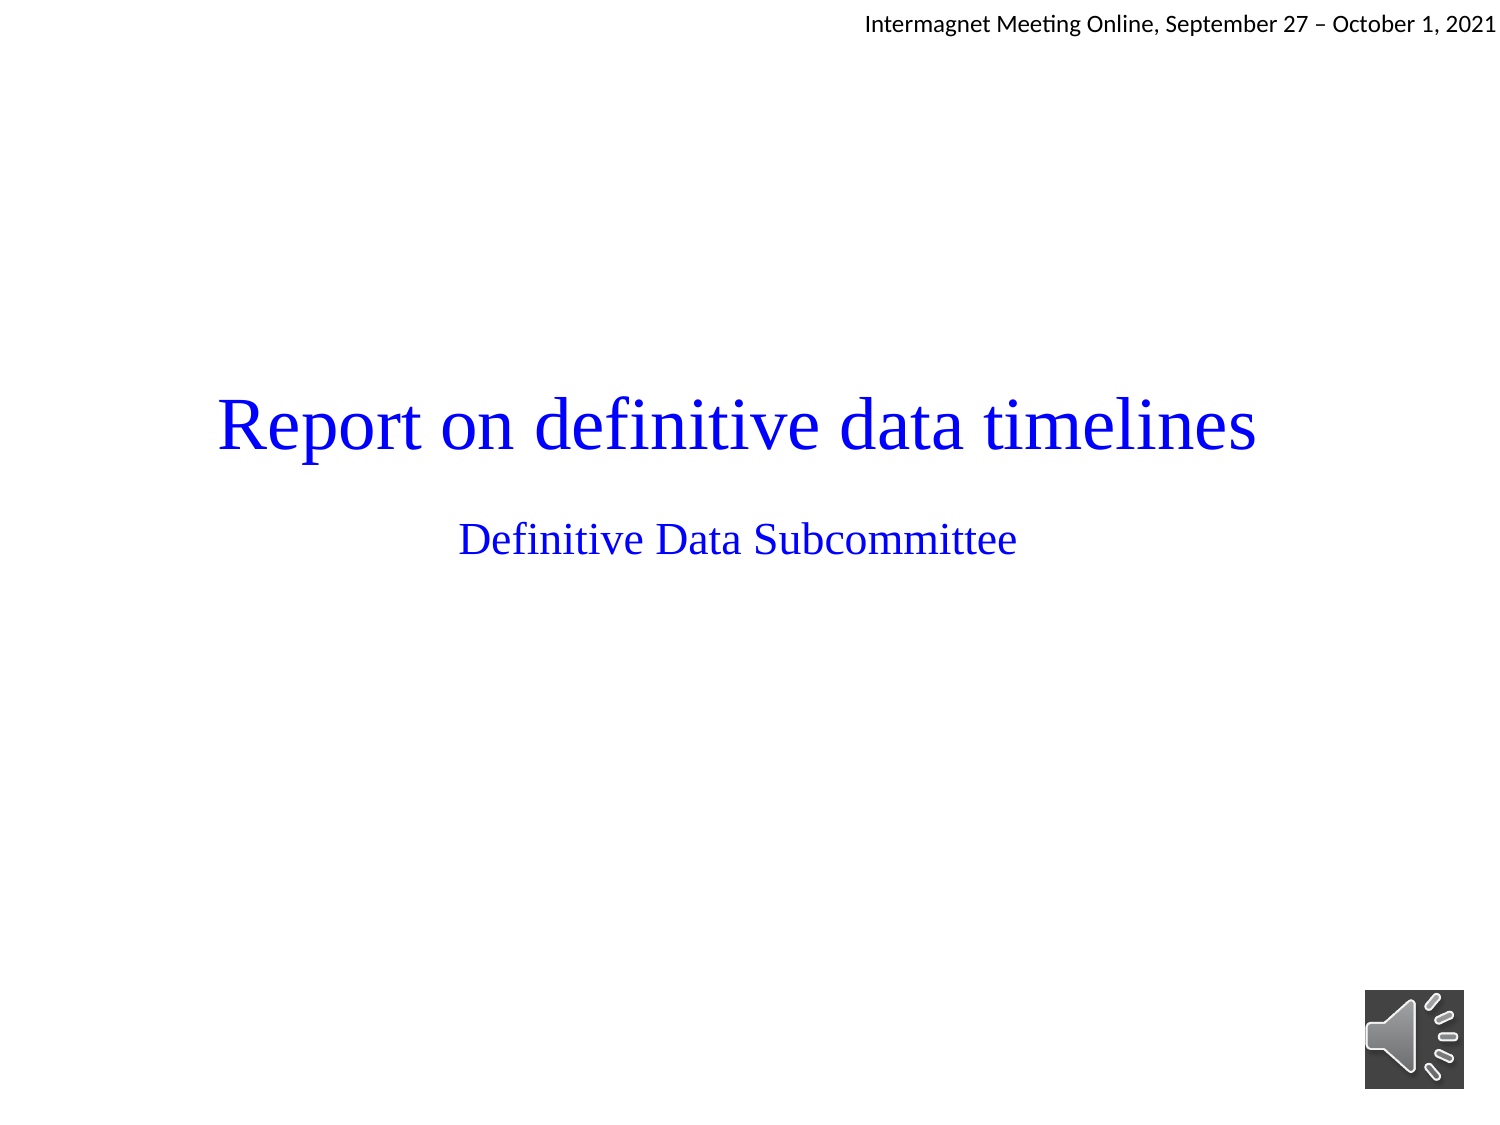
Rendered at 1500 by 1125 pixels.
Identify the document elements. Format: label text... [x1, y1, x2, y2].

title Report on definitive data timelines Definitive Data Subcommittee [91, 365, 1385, 584]
text_box Intermagnet Meeting Online, September 27 – October 1, 2021 [850, 0, 1500, 45]
picture [1364, 989, 1465, 1090]
